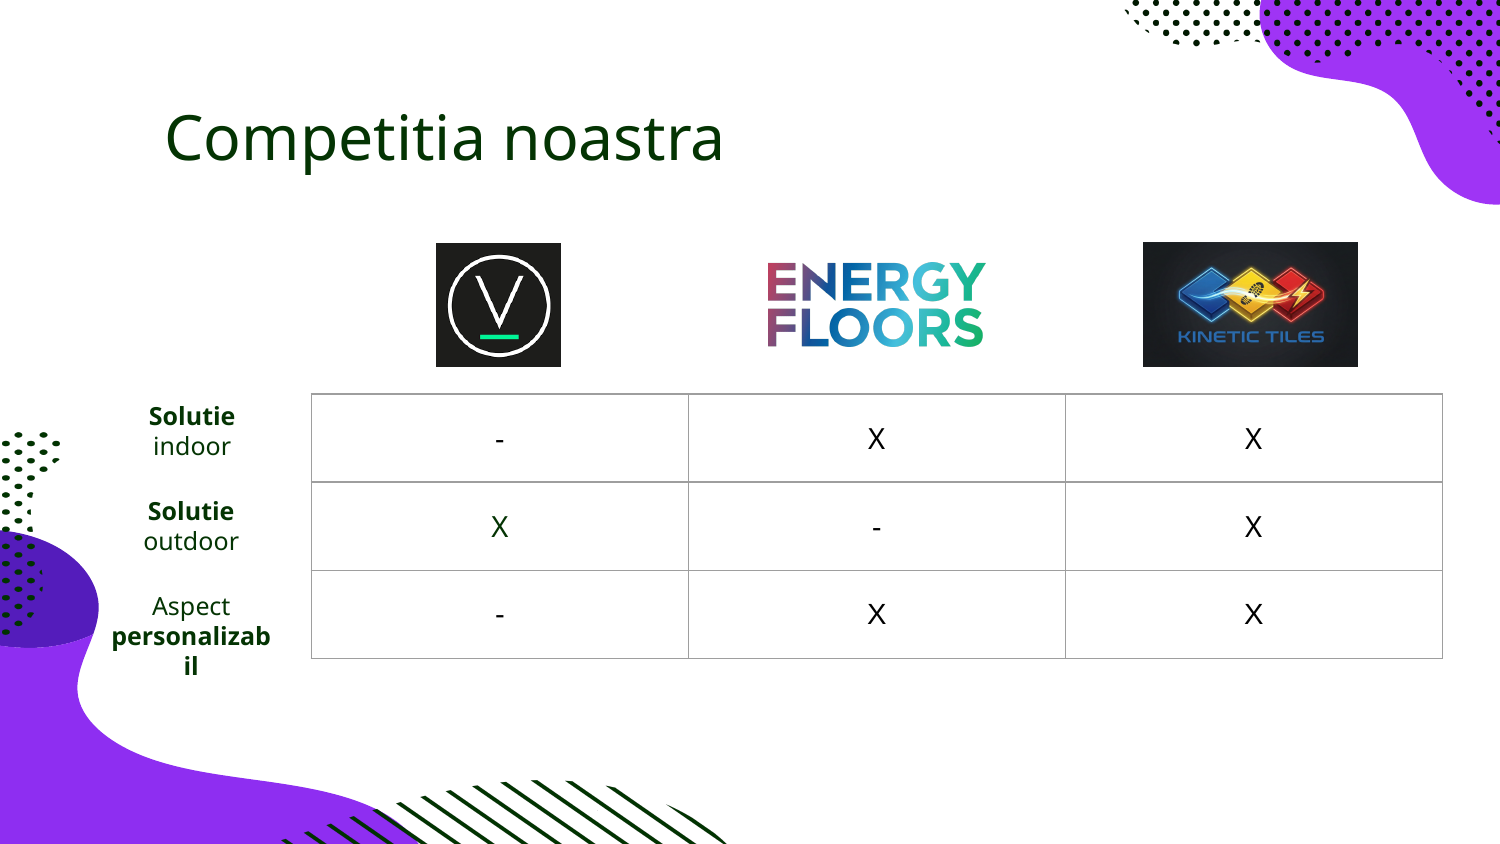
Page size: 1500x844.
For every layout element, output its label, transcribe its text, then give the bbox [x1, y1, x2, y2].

table_cell X [1066, 571, 1442, 658]
title Competitia noastra [149, 82, 1350, 173]
picture [281, 780, 729, 844]
picture [436, 242, 562, 368]
table_cell X [1066, 483, 1442, 570]
picture [767, 262, 986, 347]
table_cell - [312, 571, 688, 658]
table_cell X [689, 571, 1065, 658]
picture [1122, 0, 1500, 157]
table_header X [689, 395, 1065, 481]
text_box Solutie indoor [110, 393, 274, 468]
table_header X [1066, 395, 1442, 481]
picture [1142, 242, 1358, 367]
table_cell - [689, 483, 1065, 570]
text_box Solutie outdoor [94, 488, 288, 563]
table_header - [312, 395, 688, 481]
text_box Aspect personalizabil [94, 583, 288, 688]
table_cell X [312, 483, 688, 570]
picture [0, 432, 60, 639]
